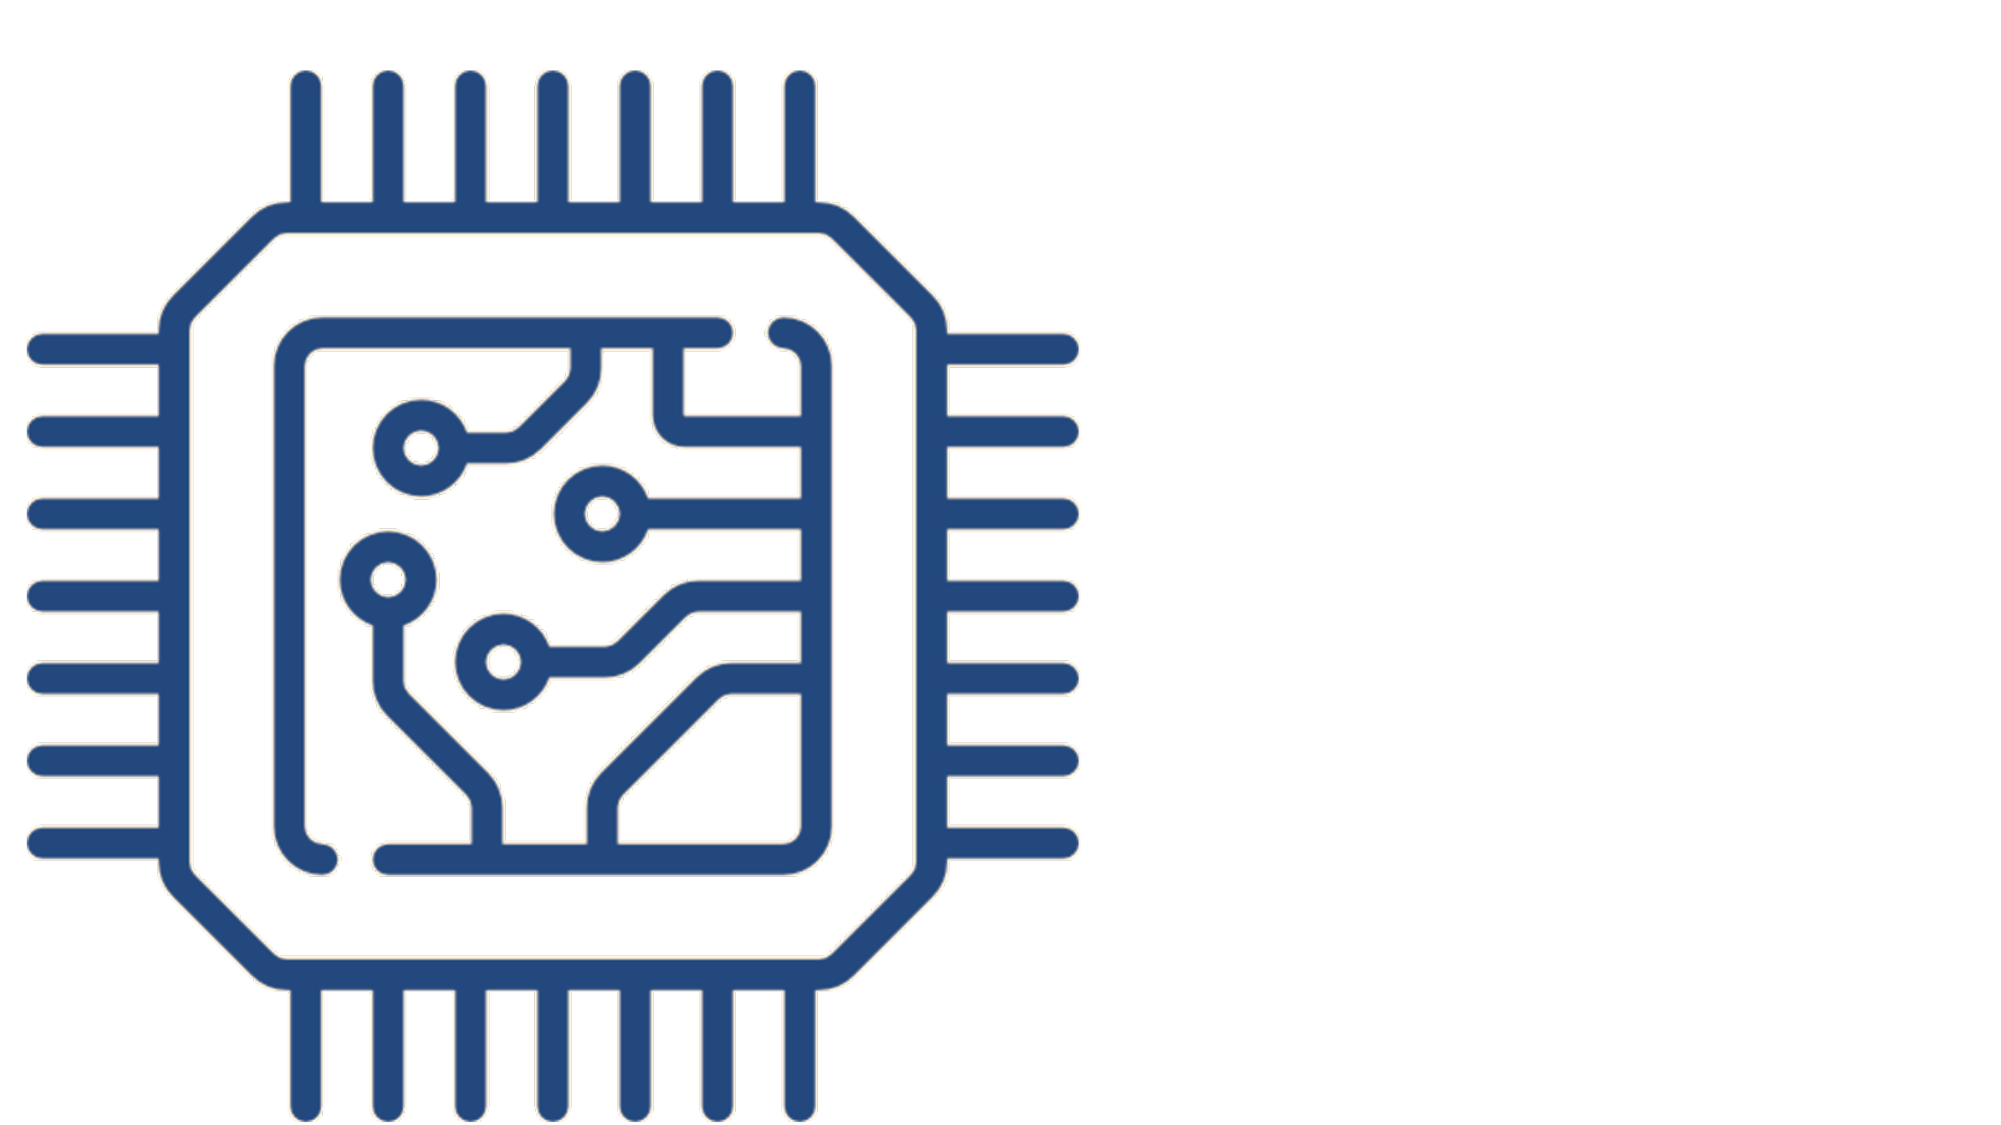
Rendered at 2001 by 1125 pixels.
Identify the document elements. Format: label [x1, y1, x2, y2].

picture [0, 17, 1233, 1125]
